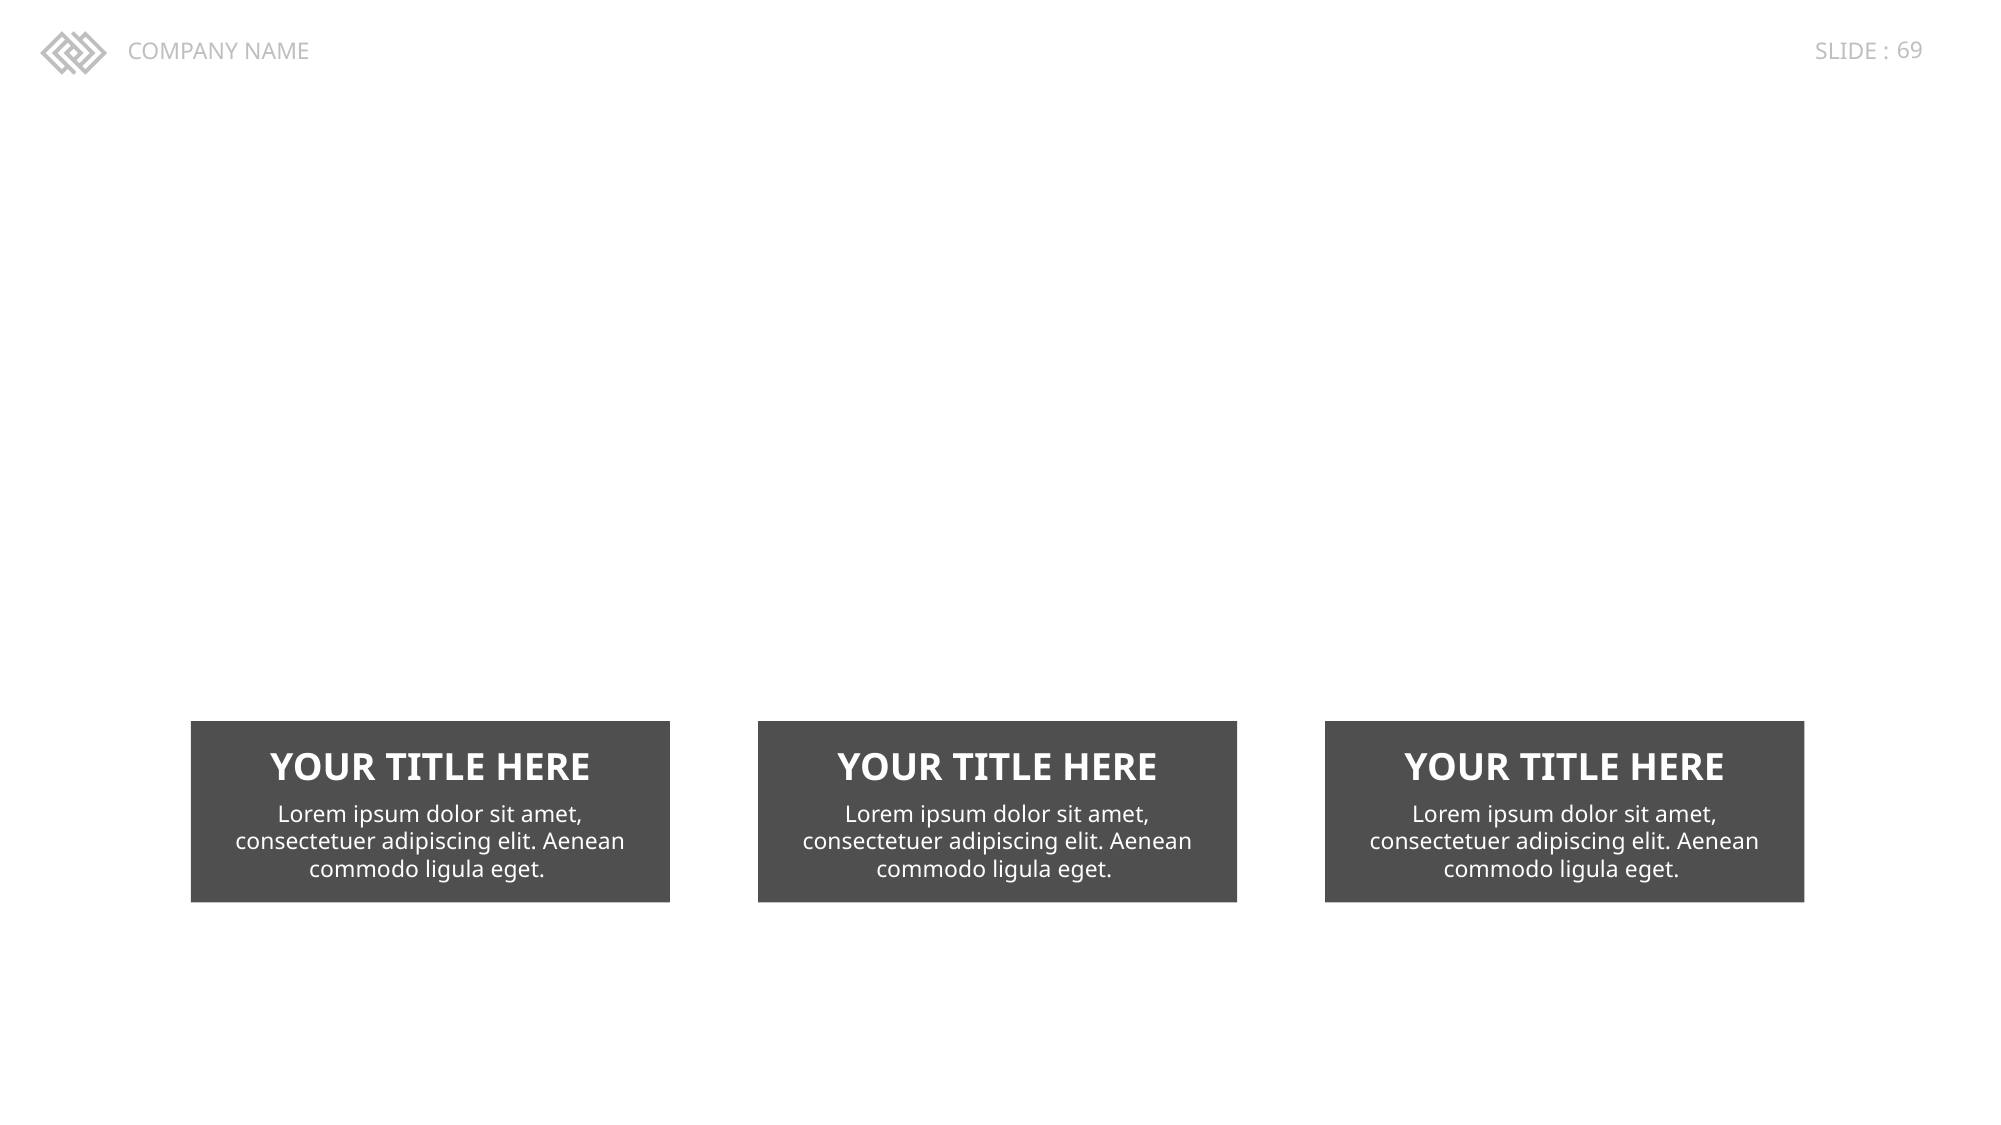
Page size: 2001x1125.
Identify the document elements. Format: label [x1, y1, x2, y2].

picture [170, 204, 691, 918]
picture [737, 204, 1258, 918]
picture [1304, 204, 1825, 918]
